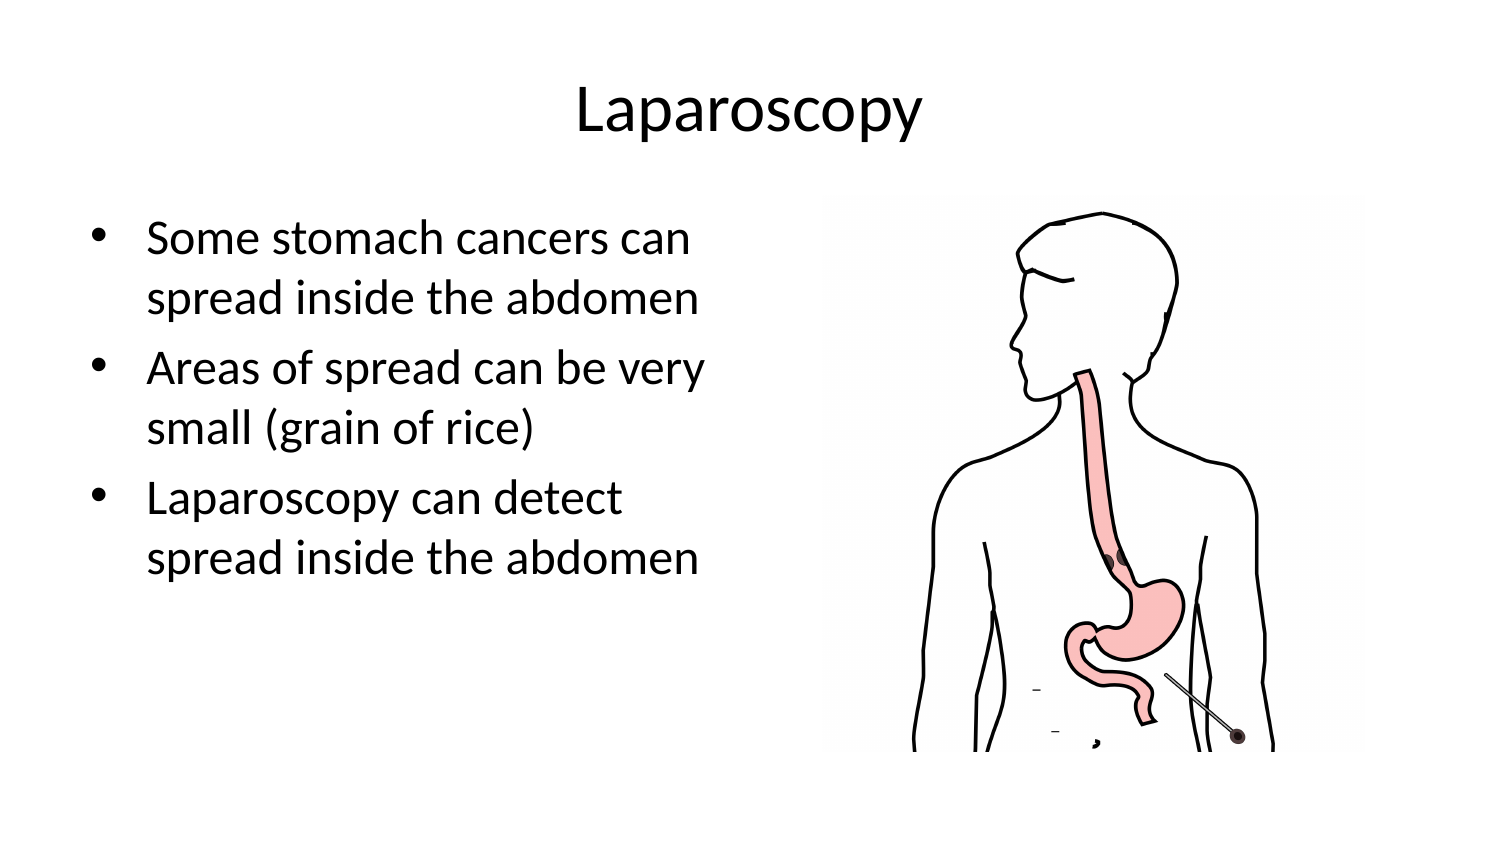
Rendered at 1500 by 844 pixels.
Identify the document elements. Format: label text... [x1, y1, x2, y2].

picture [822, 195, 1365, 753]
list Some stomach cancers can spread inside the abdomen Areas of spread can be very small (grain of rice) Laparoscopy can detect spread inside the abdomen [75, 196, 738, 754]
title Laparoscopy [75, 33, 1425, 175]
